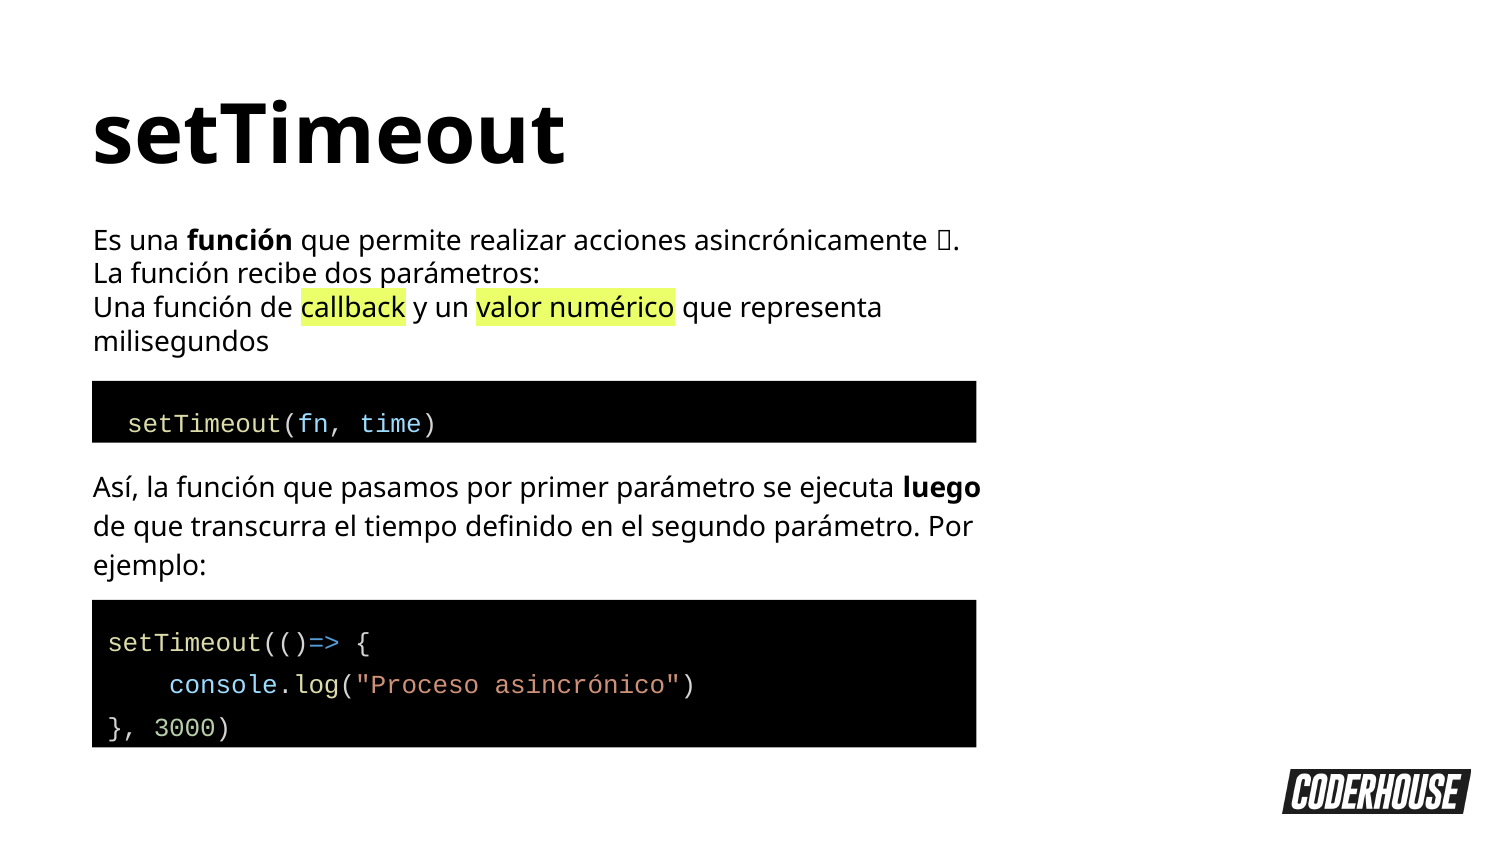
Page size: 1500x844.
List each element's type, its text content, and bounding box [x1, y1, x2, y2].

text_box setTimeout(fn, time) [112, 380, 605, 449]
text_box [92, 380, 112, 443]
text_box Así, la función que pasamos por primer parámetro se ejecuta luego de que transcurra el tiempo definido en el segundo parámetro. Por ejemplo: [78, 449, 1004, 596]
text_box setTimeout(()=> { console.log("Proceso asincrónico") }, 3000) [92, 599, 839, 757]
text_box setTimeout [77, 76, 1414, 197]
text_box [605, 380, 977, 443]
picture [1281, 769, 1471, 814]
text_box Es una función que permite realizar acciones asincrónicamente 🤹. La función recibe dos parámetros: Una función de callback y un valor numérico que representa milisegundos [78, 207, 995, 372]
text_box [839, 599, 977, 748]
